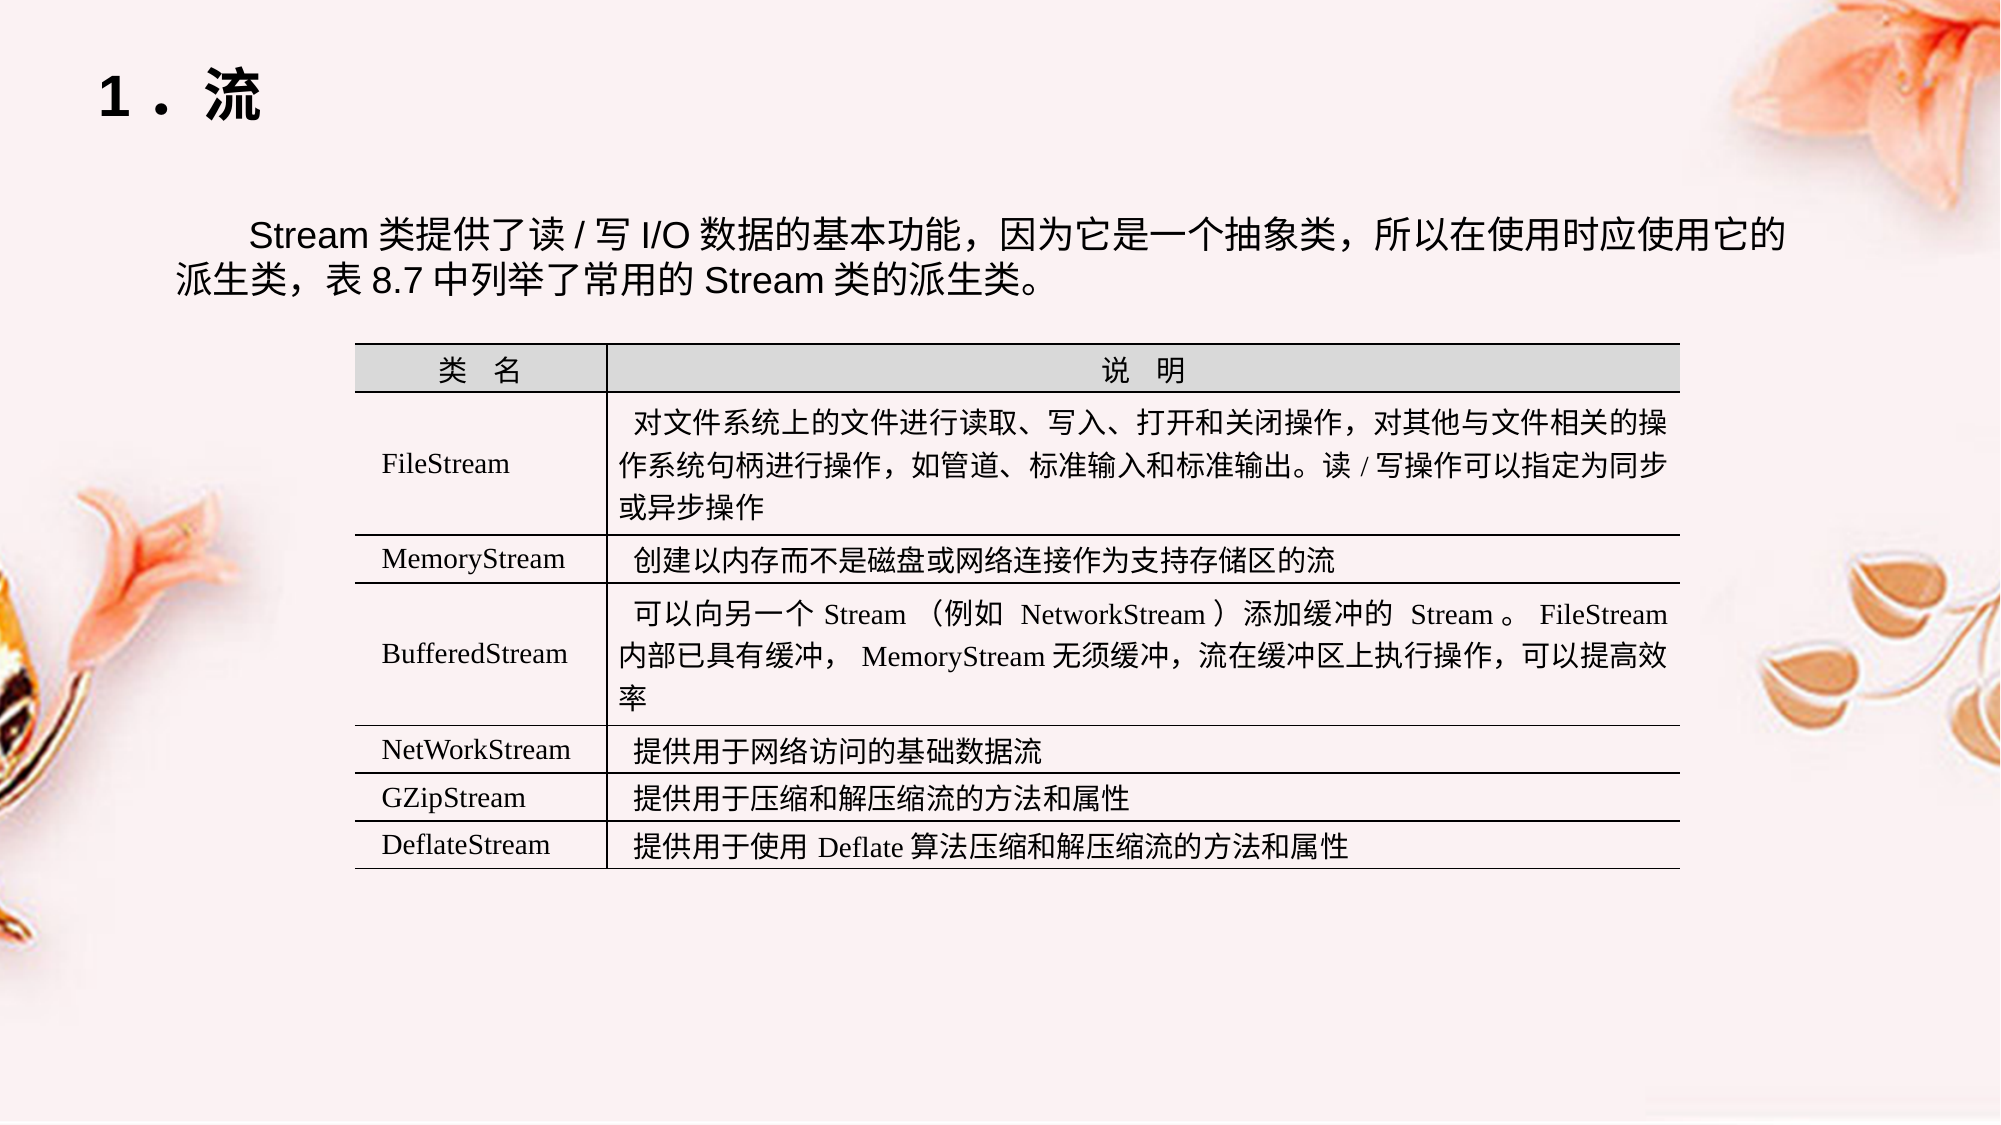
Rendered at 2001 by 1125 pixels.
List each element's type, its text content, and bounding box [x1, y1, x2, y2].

text_box 1．流 [83, 58, 1132, 136]
table_cell 创建以内存而不是磁盘或网络连接作为支持存储区的流 [608, 536, 1680, 582]
table_cell FileStream [355, 393, 606, 534]
table_header 类 名 [355, 345, 606, 391]
table_cell 可以向另一个Stream（例如 NetworkStream）添加缓冲的 Stream。FileStream 内部已具有缓冲，MemoryStream无须缓冲，流在缓冲区上执行操作，可以提高效率 [608, 584, 1680, 725]
table_cell 对文件系统上的文件进行读取、写入、打开和关闭操作，对其他与文件相关的操作系统句柄进行操作，如管道、标准输入和标准输出。读/写操作可以指定为同步或异步操作 [608, 393, 1680, 534]
table_cell BufferedStream [355, 584, 606, 725]
table_cell MemoryStream [355, 536, 606, 582]
table_header 说 明 [608, 345, 1680, 391]
table_cell 提供用于压缩和解压缩流的方法和属性 [608, 774, 1680, 820]
table_cell GZipStream [355, 774, 606, 820]
table_cell 提供用于使用Deflate算法压缩和解压缩流的方法和属性 [608, 822, 1680, 868]
table_cell DeflateStream [355, 822, 606, 868]
table_cell 提供用于网络访问的基础数据流 [608, 726, 1680, 772]
picture [0, 0, 2001, 1125]
text_box Stream类提供了读/写I/O数据的基本功能，因为它是一个抽象类，所以在使用时应使用它的派生类，表8.7中列举了常用的Stream类的派生类。 [160, 204, 1816, 309]
table_cell NetWorkStream [355, 726, 606, 772]
